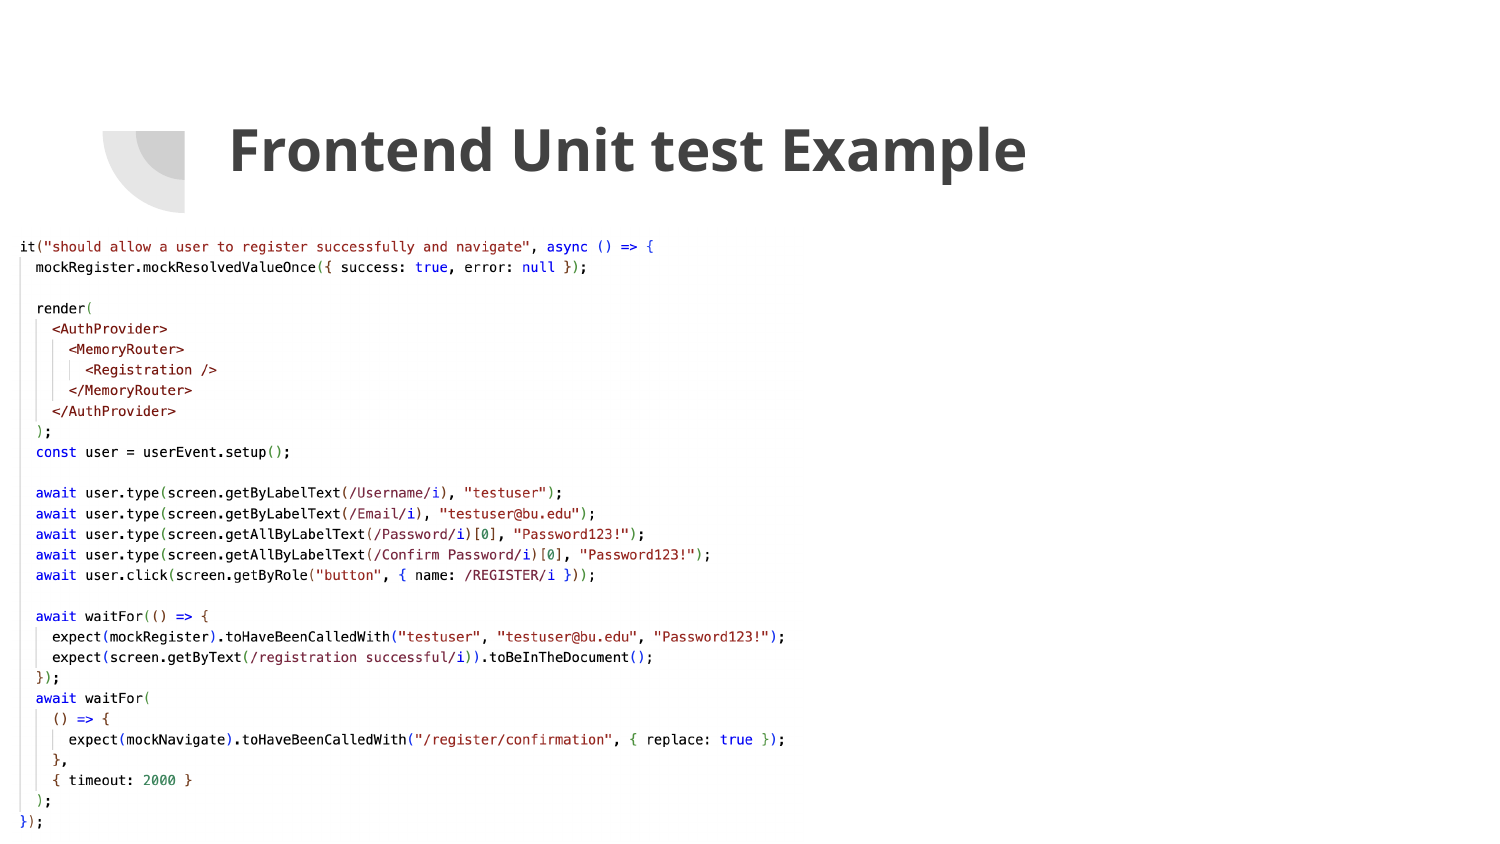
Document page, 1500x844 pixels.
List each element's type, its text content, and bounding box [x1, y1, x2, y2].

picture [12, 227, 804, 843]
title Frontend Unit test Example [213, 98, 1368, 263]
